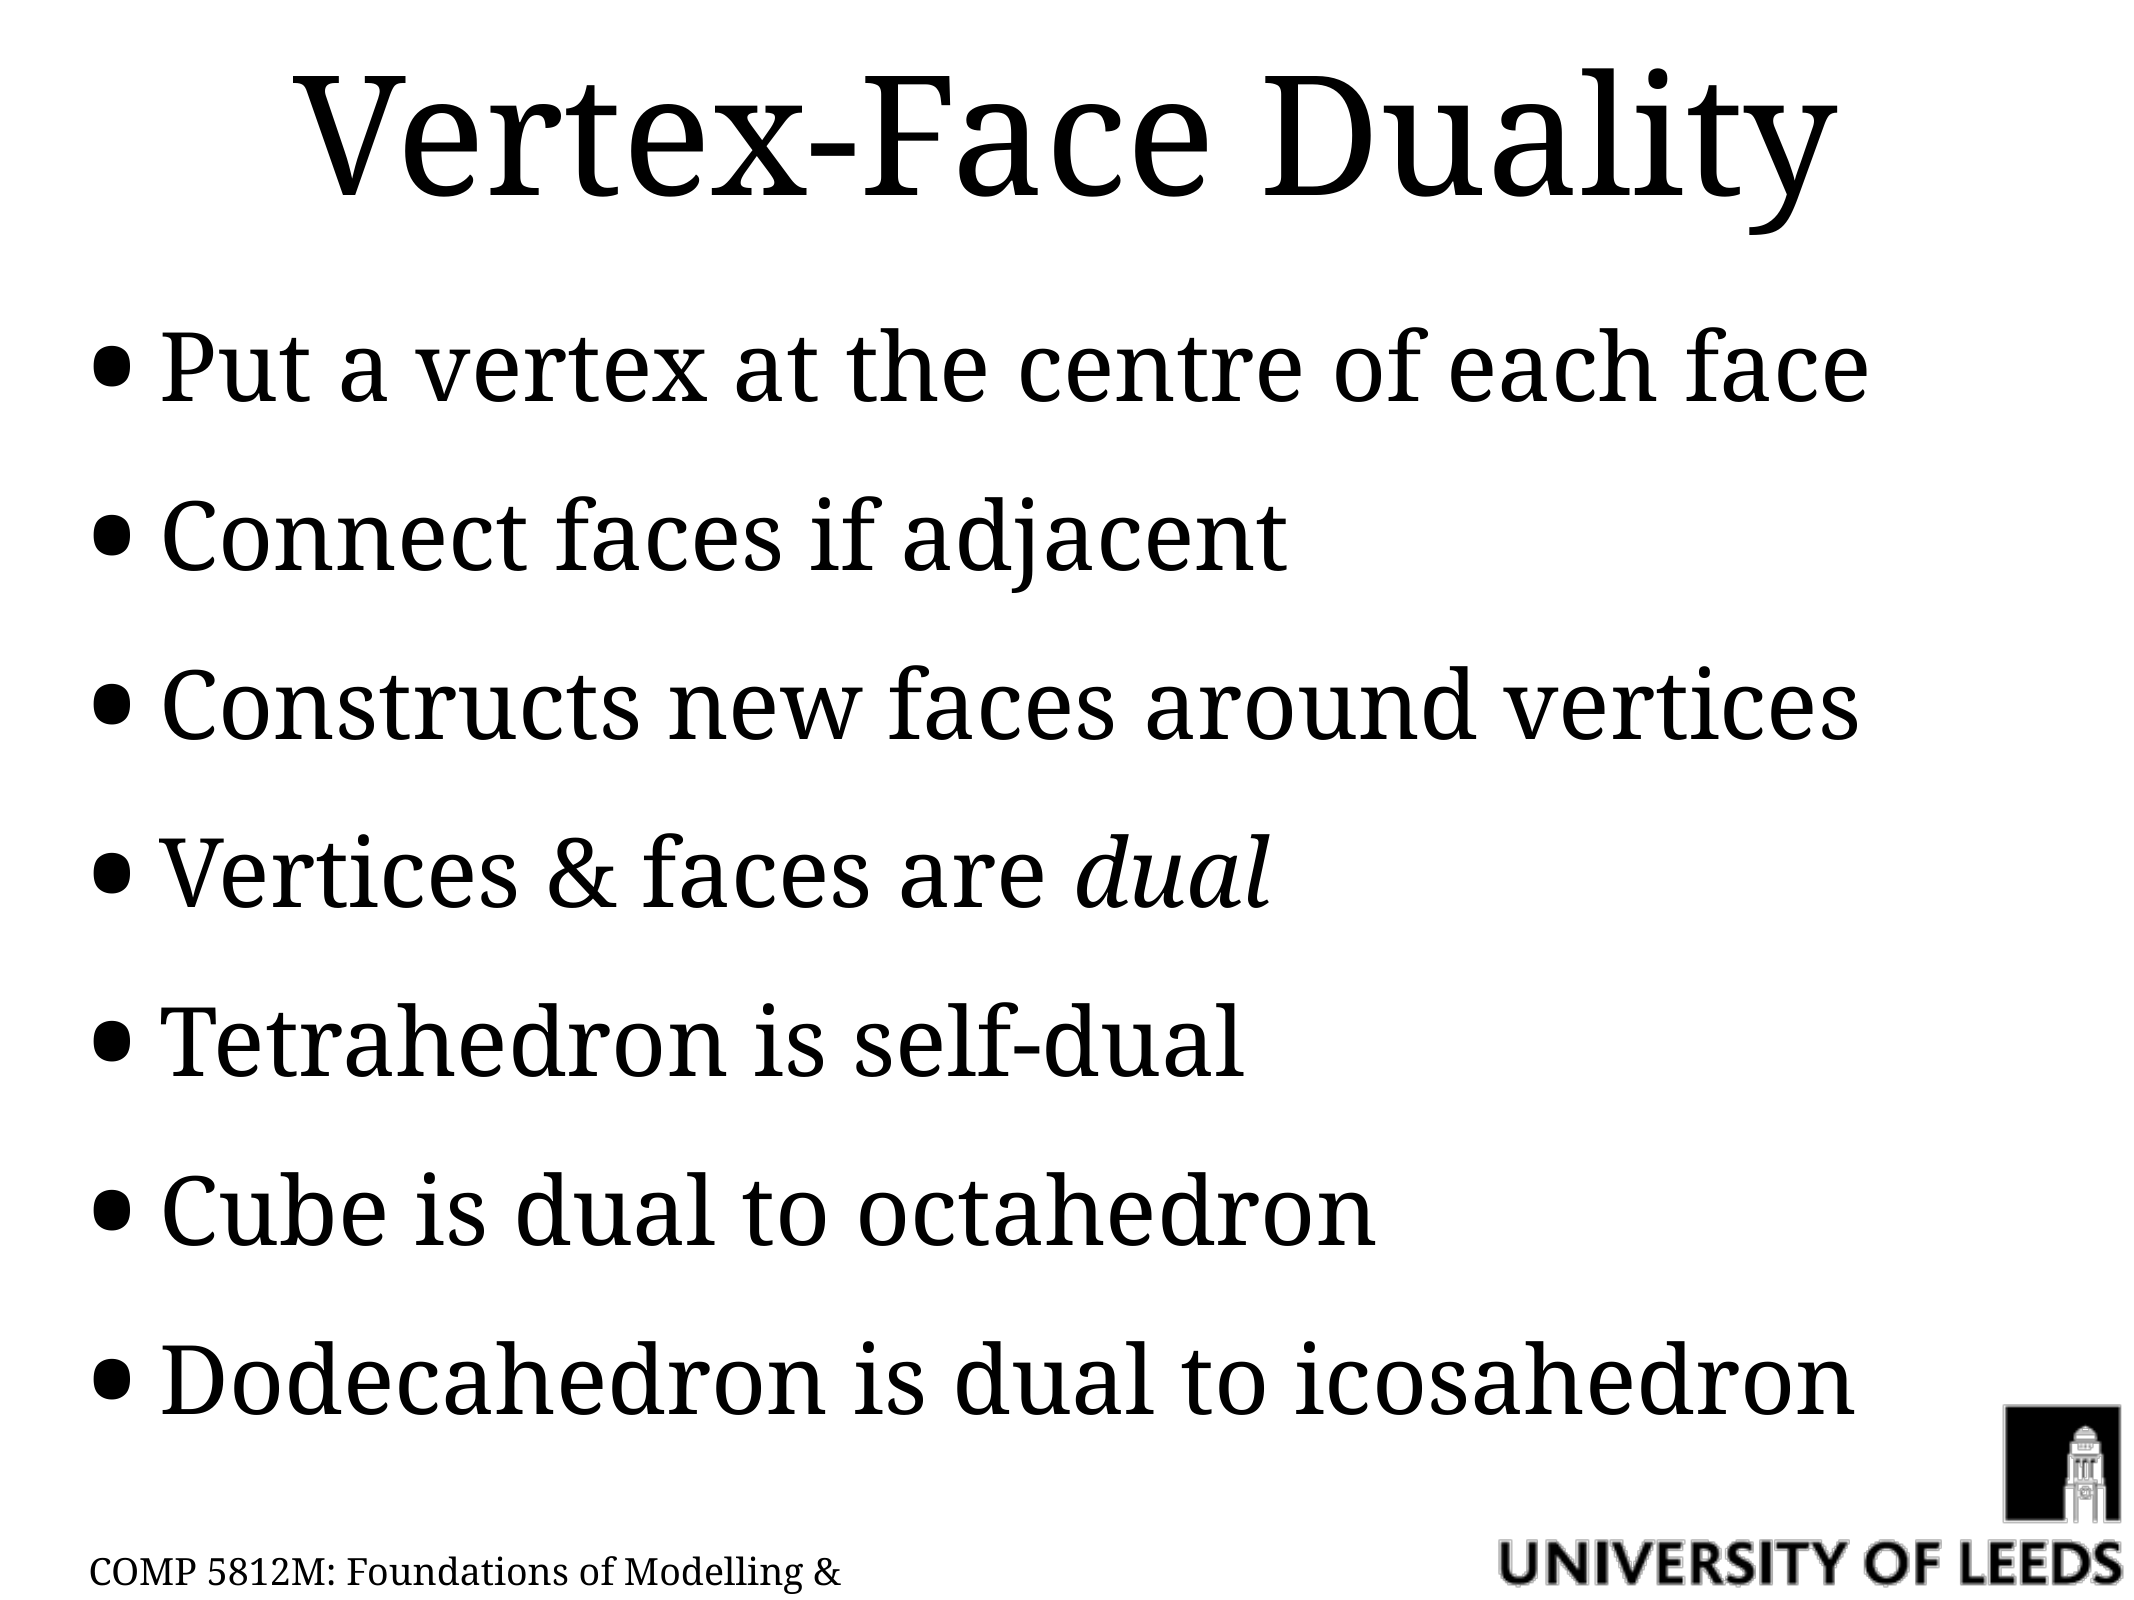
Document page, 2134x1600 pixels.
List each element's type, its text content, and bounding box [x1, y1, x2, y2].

title Vertex-Face Duality [30, 9, 2103, 247]
picture [1491, 1339, 2132, 1600]
list Put a vertex at the centre of each face Connect faces if adjacent Constructs new faces around vertices Vertices & faces are dual Tetrahedron is self-dual Cube is dual to octahedron Dodecahedron is dual to icosahedron [30, 247, 2103, 1493]
